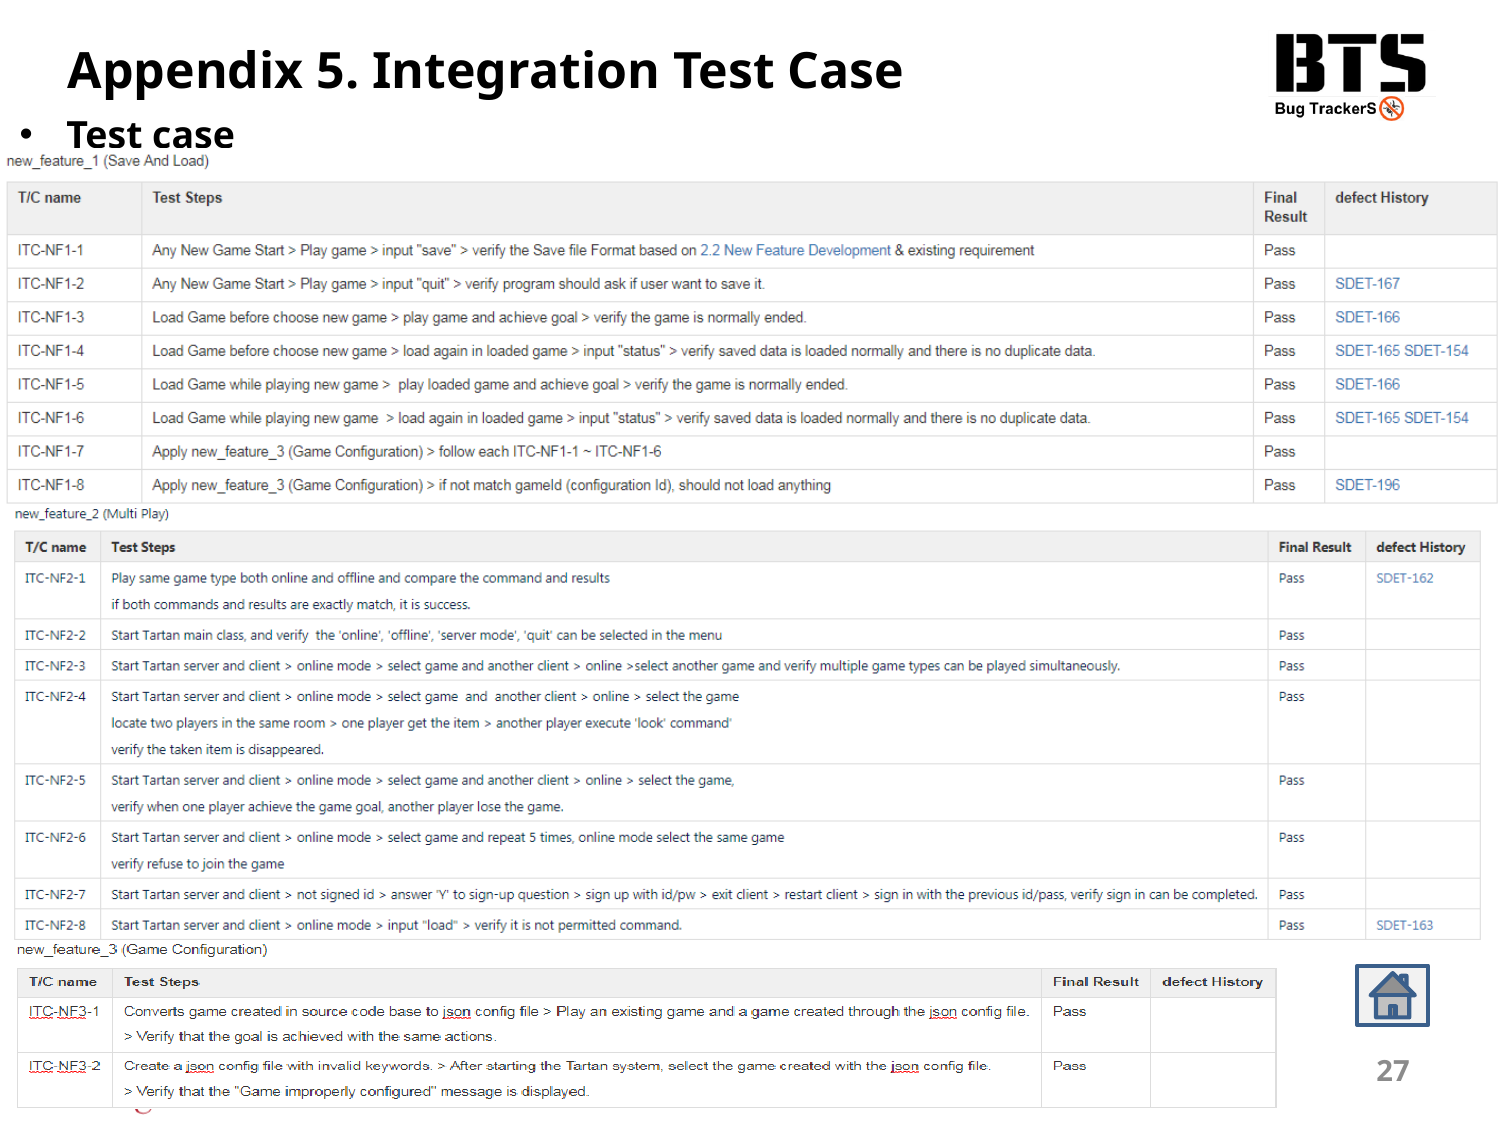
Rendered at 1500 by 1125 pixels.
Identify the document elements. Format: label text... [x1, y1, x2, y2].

slide_number 27 [1286, 1042, 1425, 1103]
text_box Appendix 5. Integration Test Case [53, 30, 1262, 106]
text_box Test case [4, 89, 260, 147]
text_box [1355, 964, 1430, 1027]
picture [0, 148, 1500, 1116]
picture [1263, 30, 1437, 127]
